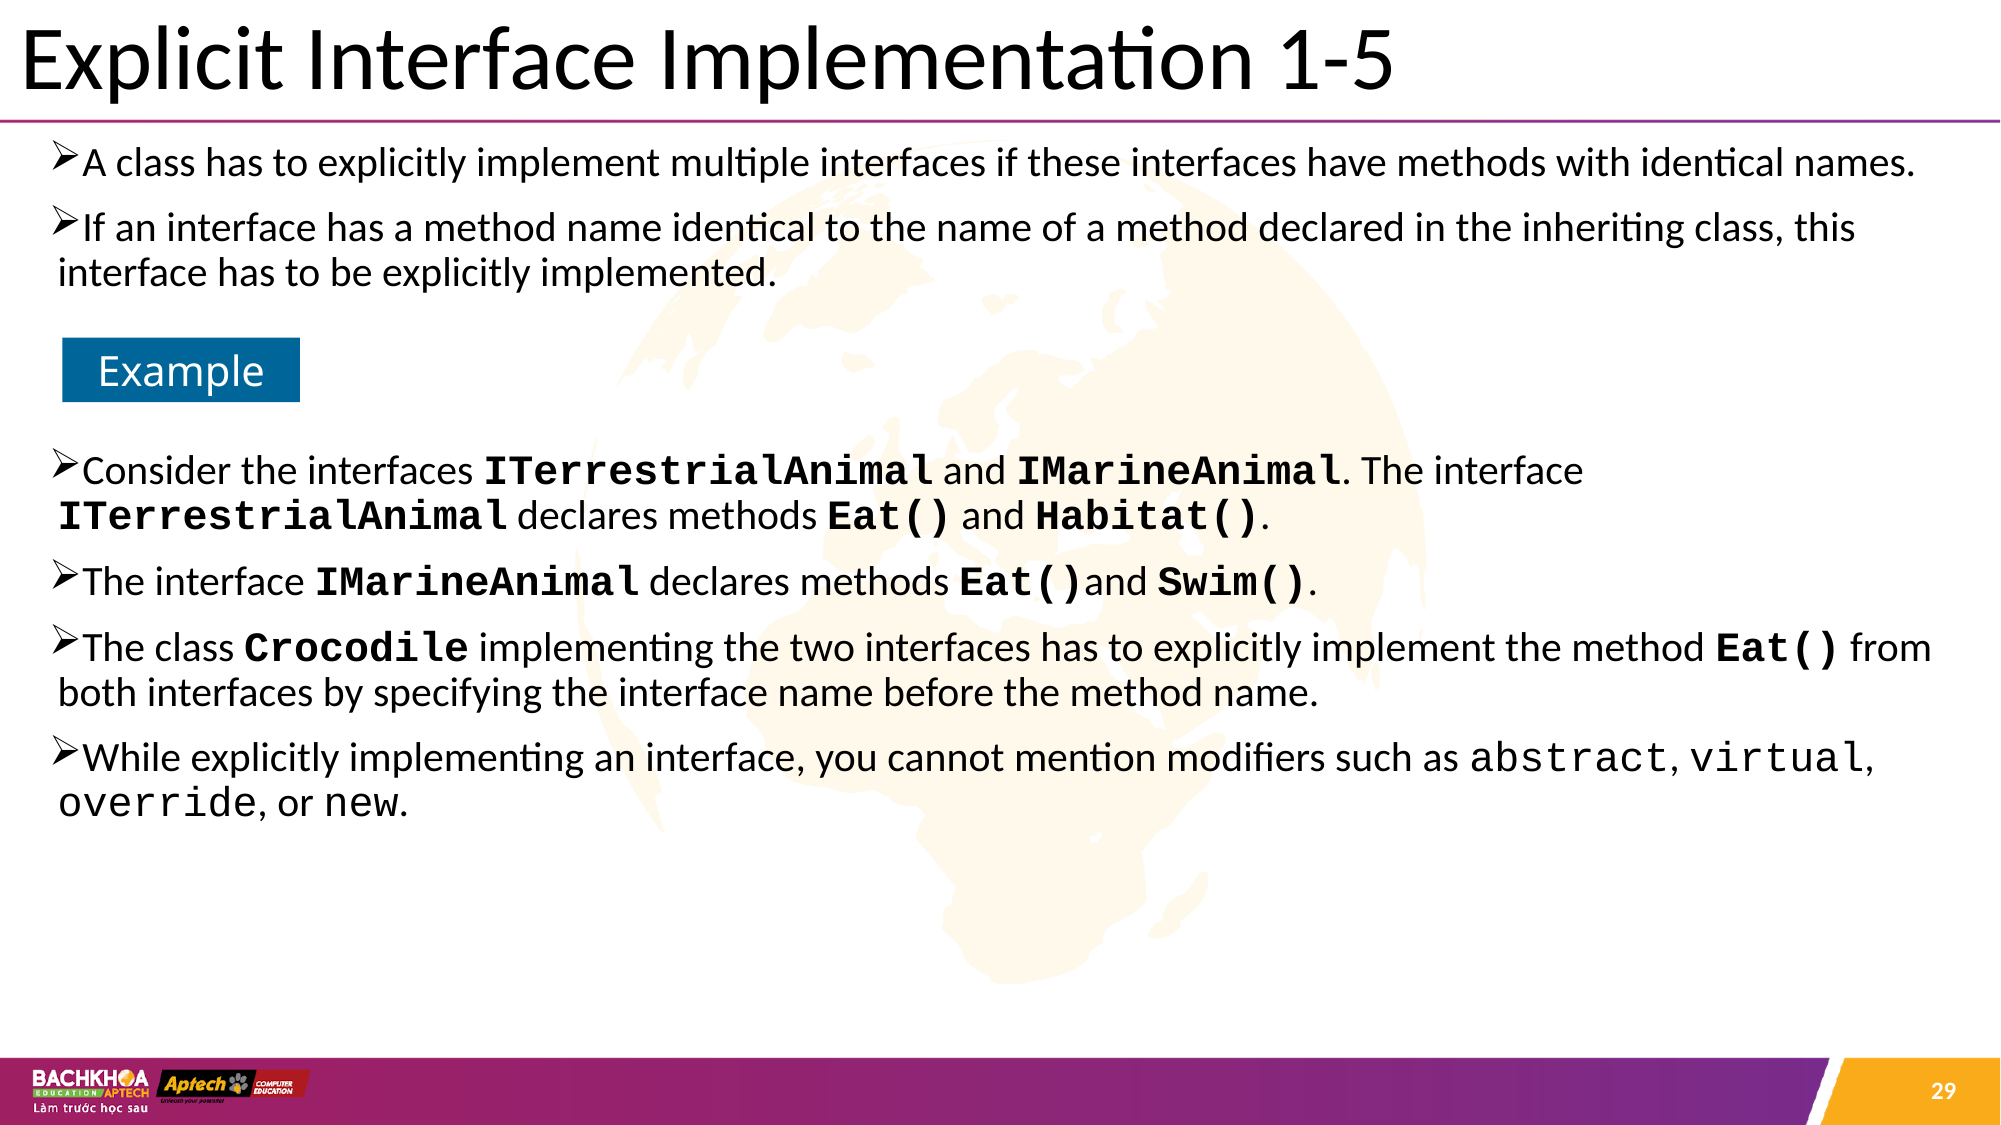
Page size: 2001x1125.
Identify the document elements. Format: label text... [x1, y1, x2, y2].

title Explicit Interface Implementation 1-5 [5, 3, 1993, 116]
picture [0, 0, 2001, 1125]
slide_number 29 [1899, 1059, 1988, 1120]
list A class has to explicitly implement multiple interfaces if these interfaces have methods with identical names. If an interface has a method name identical to the name of a method declared in the inheriting class, this interface has to be explicitly implemented. Consider the interfaces ITerrestrialAnimal and IMarineAnimal. The interface ITerrestrialAnimal declares methods Eat() and Habitat(). The interface IMarineAnimal declares methods Eat()and Swim(). The class Crocodile implementing the two interfaces has to explicitly implement the method Eat() from both interfaces by specifying the interface name before the method name. While explicitly implementing an interface, you cannot mention modifiers such as abstract, virtual, override, or new. [5, 125, 1993, 1014]
text_box Example [62, 337, 300, 403]
